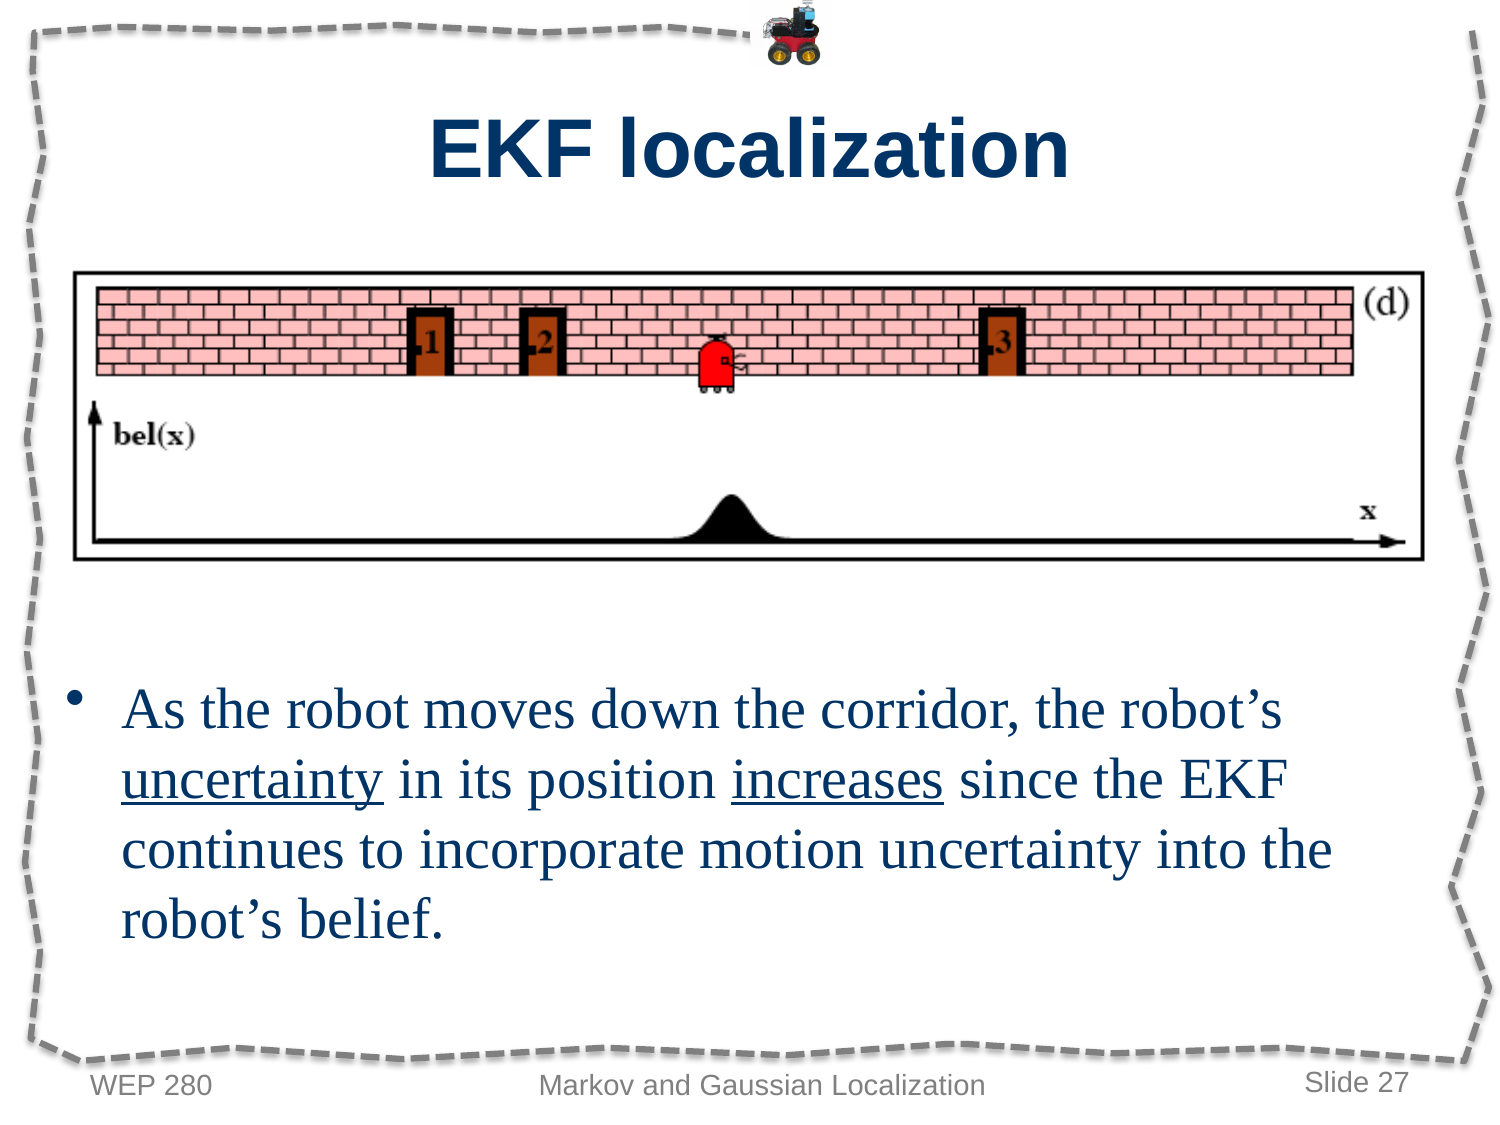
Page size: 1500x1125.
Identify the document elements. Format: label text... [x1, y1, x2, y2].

picture [62, 262, 1445, 576]
footer Markov and Gaussian Localization [512, 1058, 1013, 1103]
title EKF localization [75, 50, 1425, 238]
slide_number Slide 27 [1074, 1058, 1426, 1103]
picture [750, 0, 833, 50]
slide_number WEP 280 [75, 1058, 425, 1103]
list As the robot moves down the corridor, the robot’s uncertainty in its position increases since the EKF continues to incorporate motion uncertainty into the robot’s belief. [50, 662, 1438, 1038]
